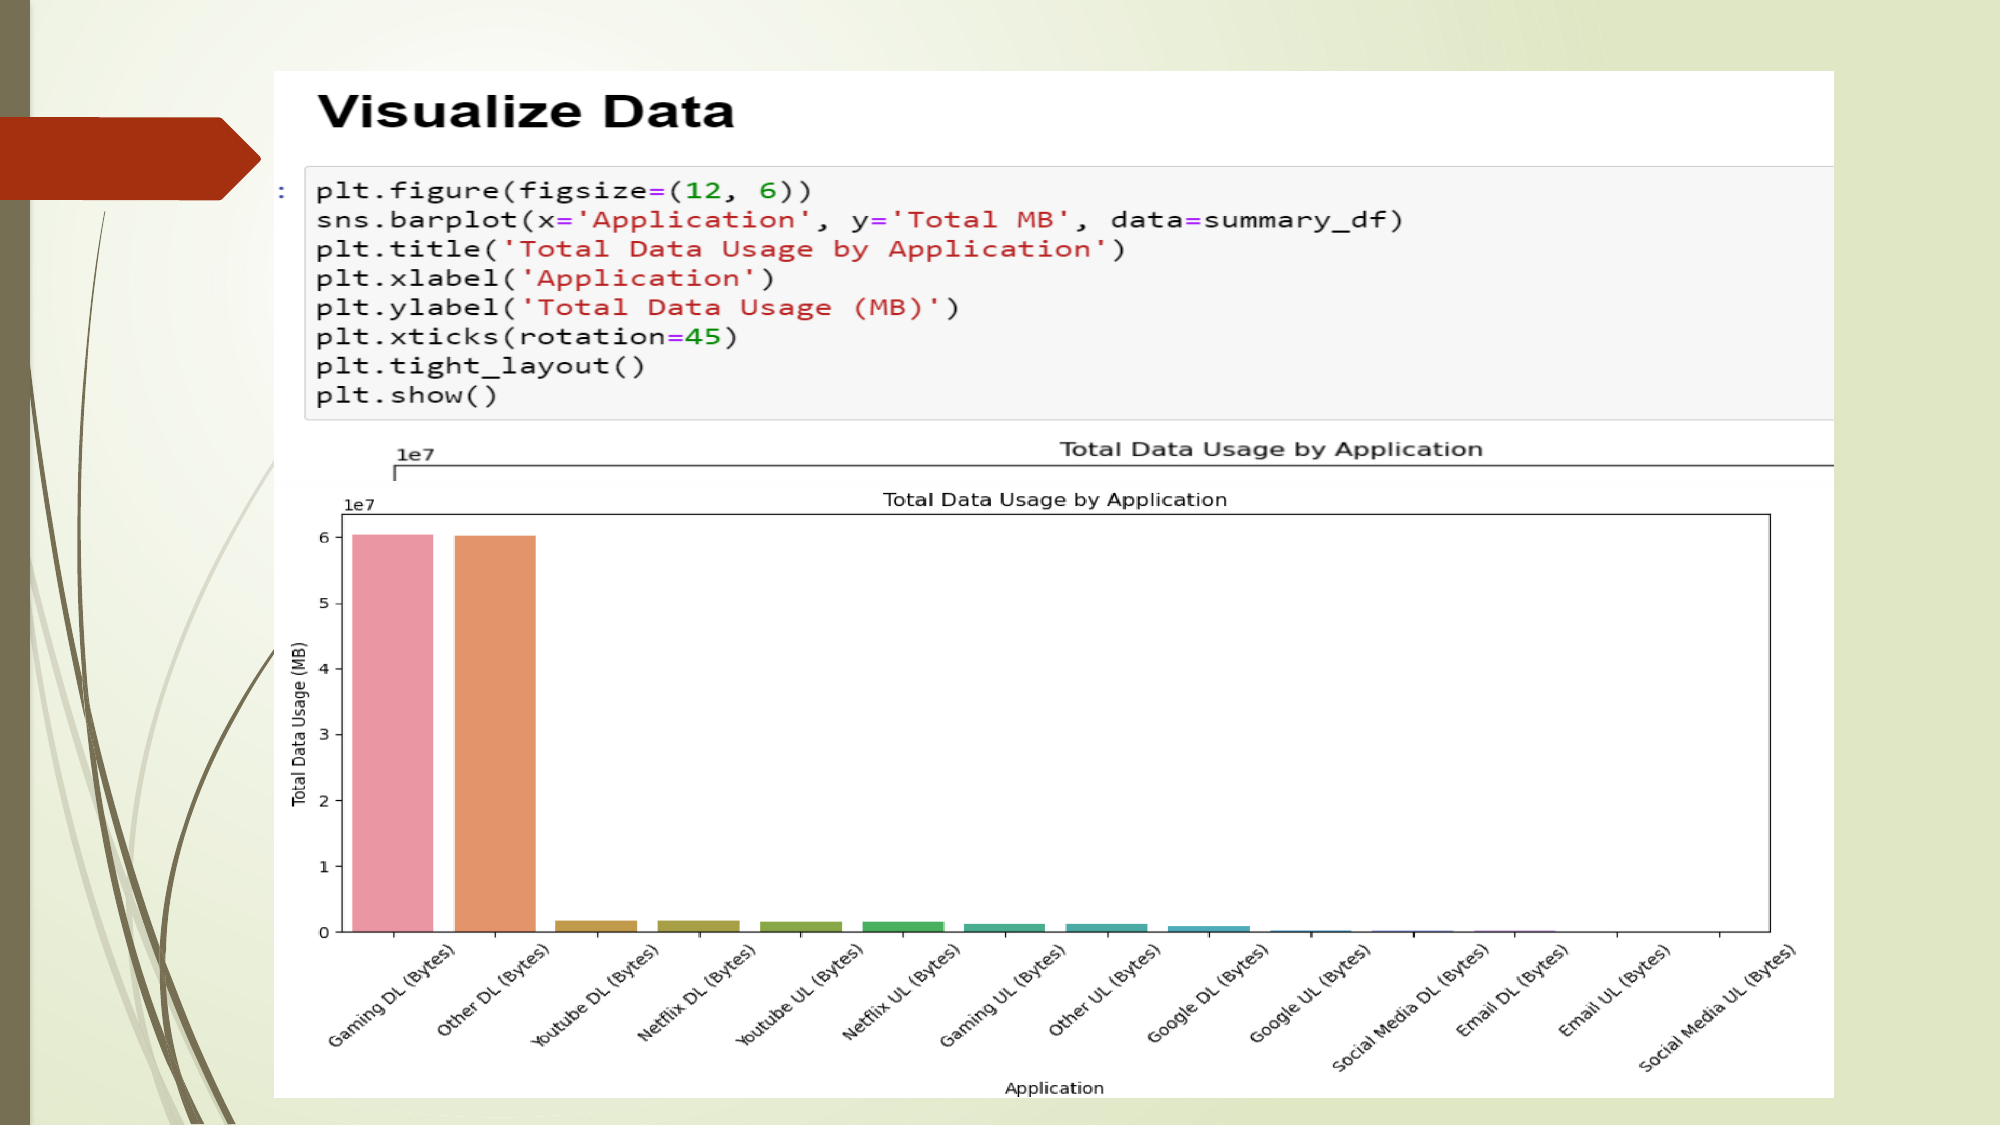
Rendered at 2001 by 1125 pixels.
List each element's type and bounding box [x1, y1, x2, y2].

picture [273, 71, 1834, 1098]
